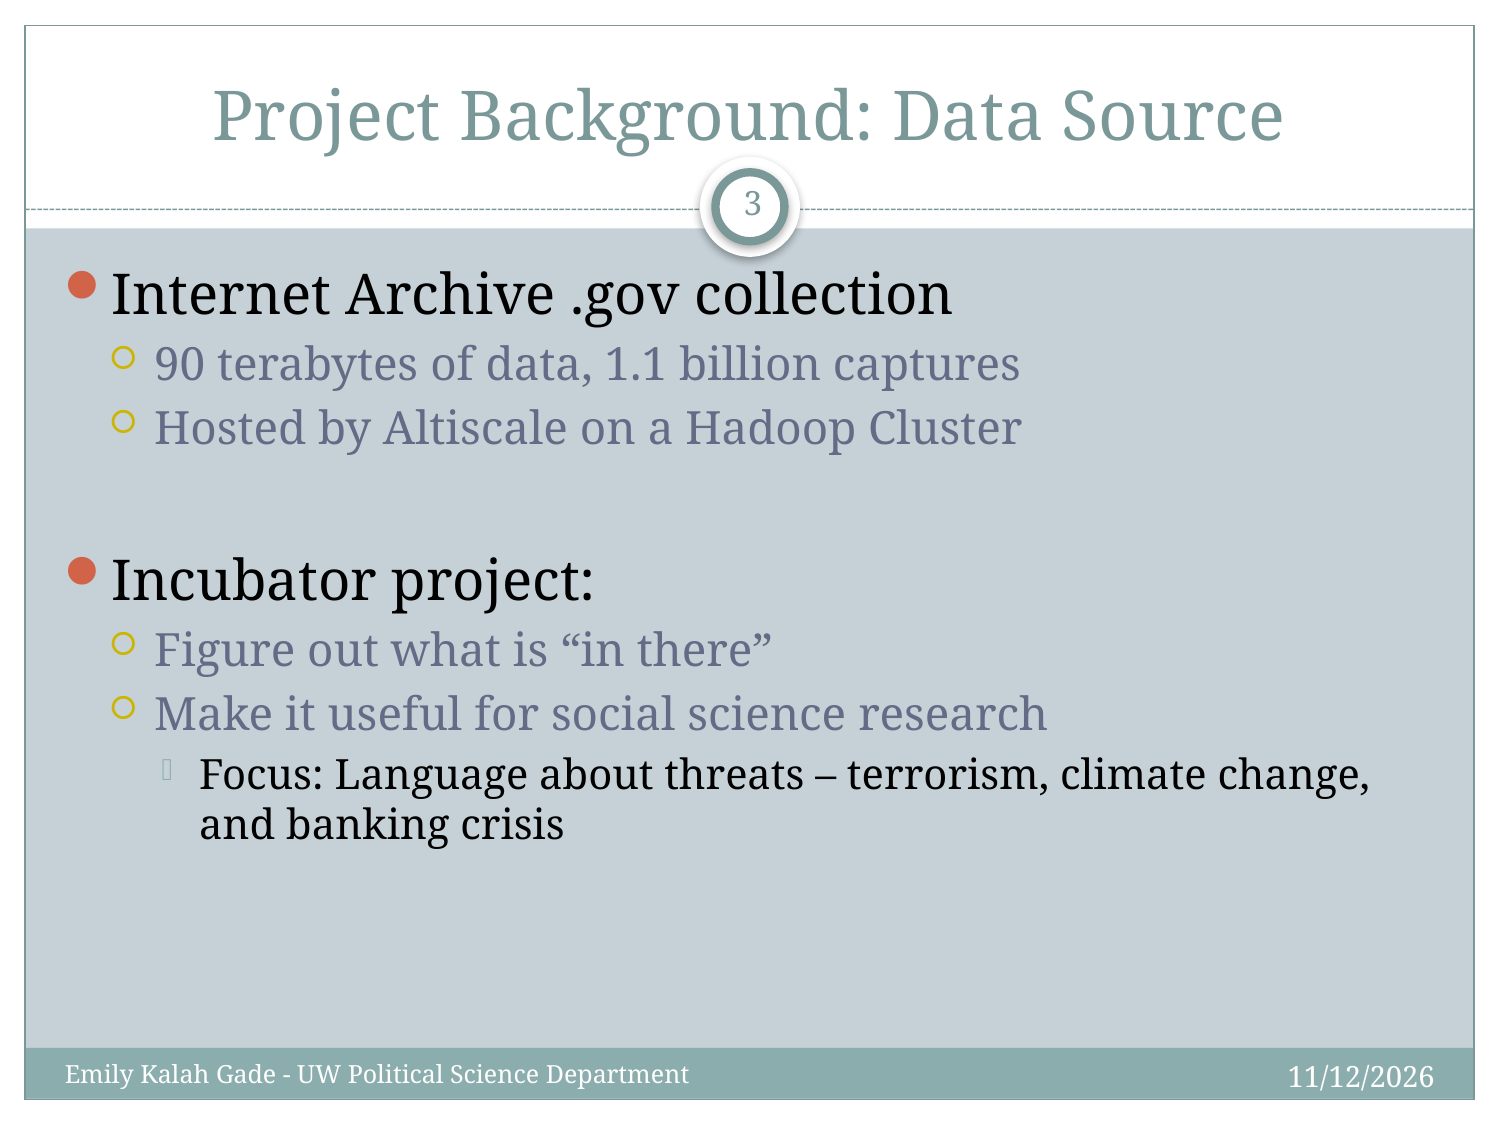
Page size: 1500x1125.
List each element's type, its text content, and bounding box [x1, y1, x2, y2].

footer Emily Kalah Gade - UW Political Science Department [50, 1051, 791, 1112]
slide_number 3 [715, 168, 791, 241]
list Internet Archive .gov collection 90 terabytes of data, 1.1 billion captures Hosted by Altiscale on a Hadoop Cluster Incubator project: Figure out what is “in there” Make it useful for social science research Focus: Language about threats – terrorism, climate change, and banking crisis [49, 250, 1445, 1001]
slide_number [950, 1050, 1450, 1111]
title Project Background: Data Source [49, 37, 1450, 162]
